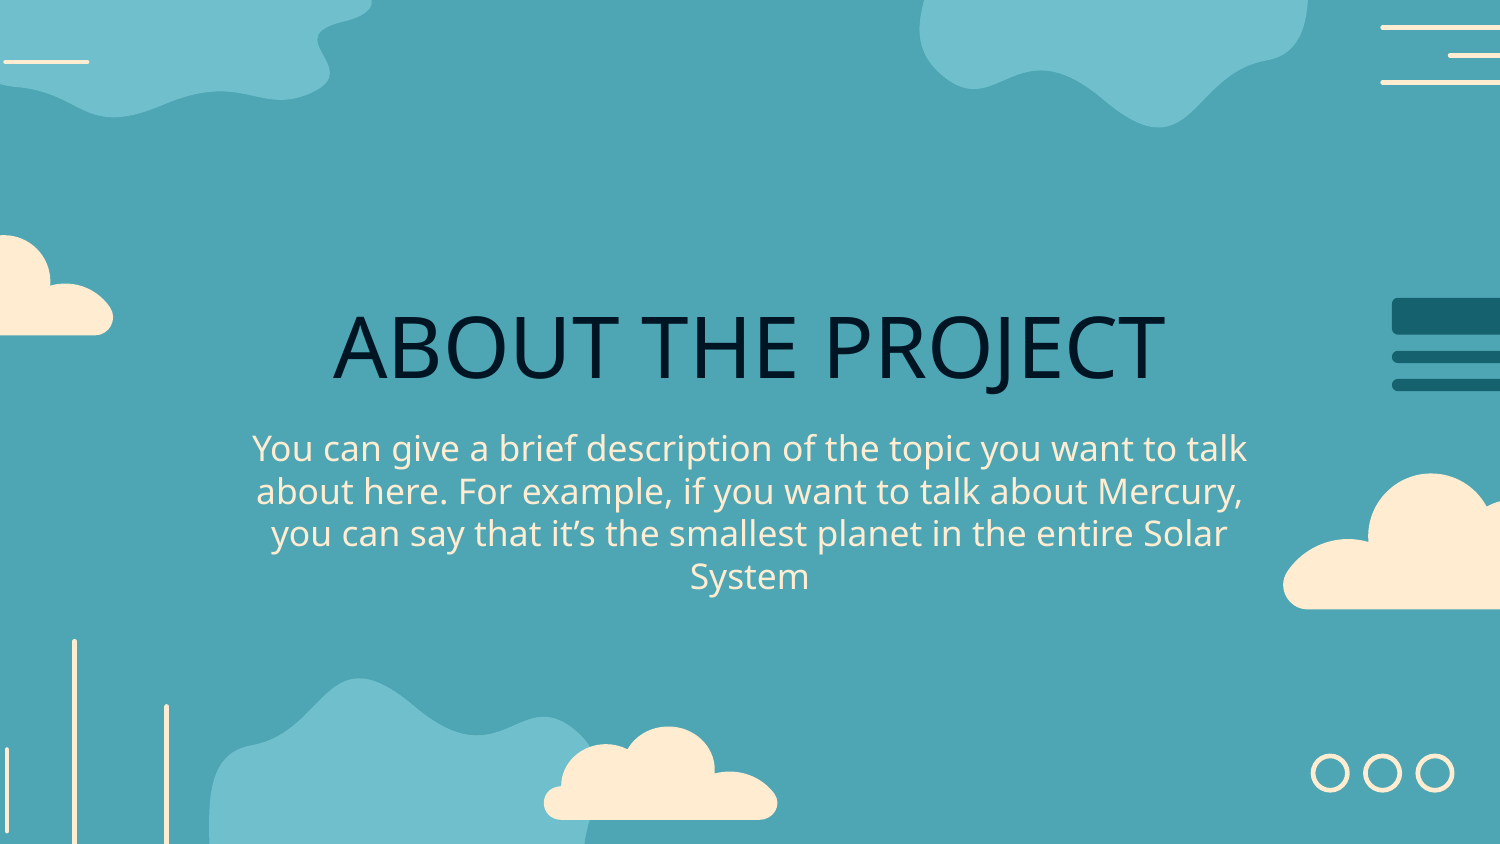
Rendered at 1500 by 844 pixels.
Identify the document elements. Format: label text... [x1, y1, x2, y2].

subtitle You can give a brief description of the topic you want to talk about here. For example, if you want to talk about Mercury, you can say that it’s the smallest planet in the entire Solar System [214, 411, 1286, 569]
title ABOUT THE PROJECT [214, 275, 1286, 411]
